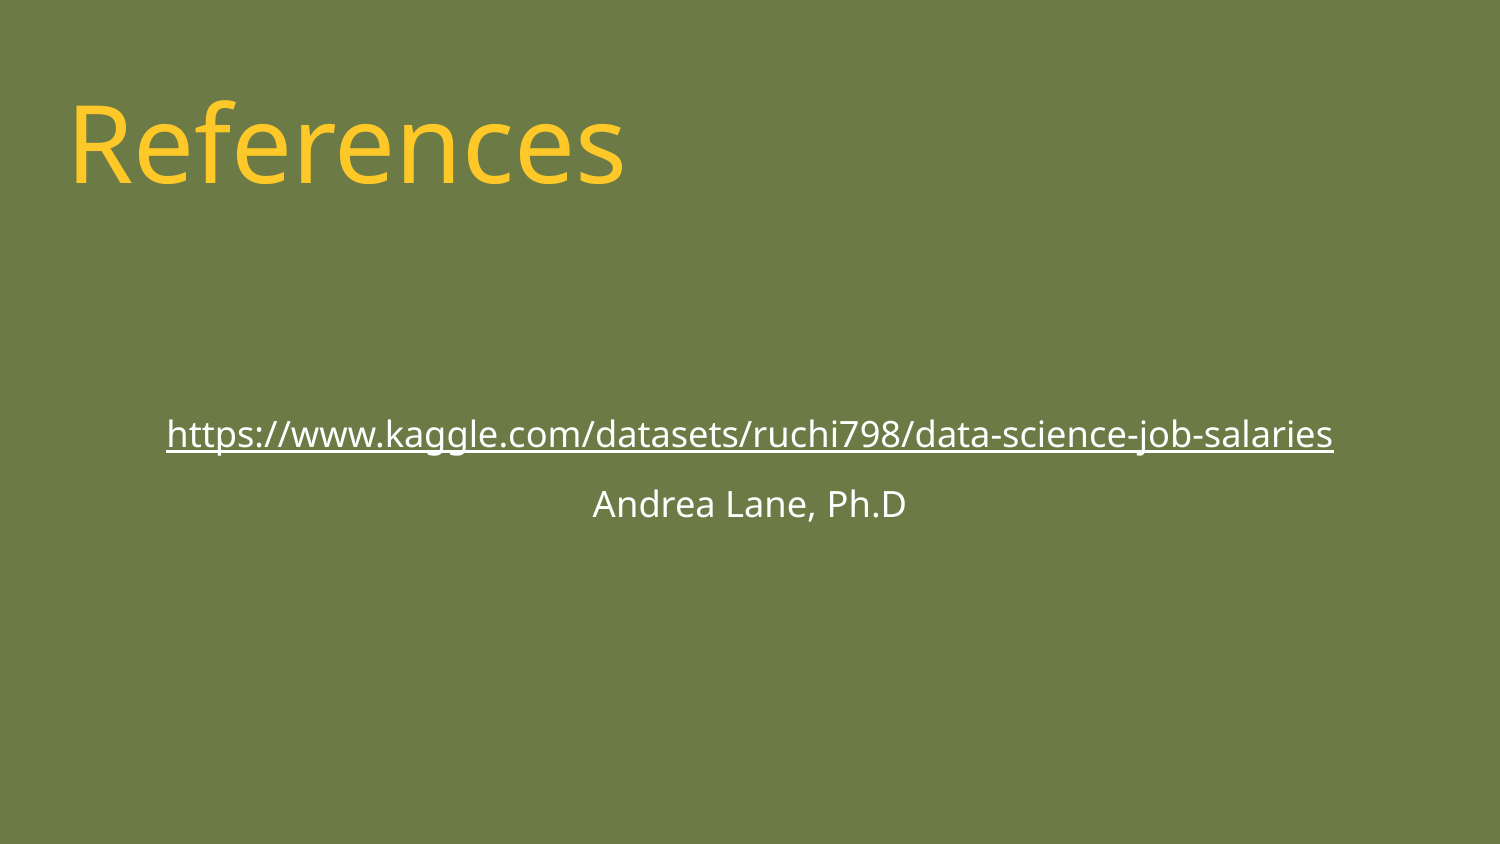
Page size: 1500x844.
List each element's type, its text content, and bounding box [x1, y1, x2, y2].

subtitle https://www.kaggle.com/datasets/ruchi798/data-science-job-salaries Andrea Lane, Ph.D [51, 400, 1449, 531]
title References [0, 13, 1046, 351]
